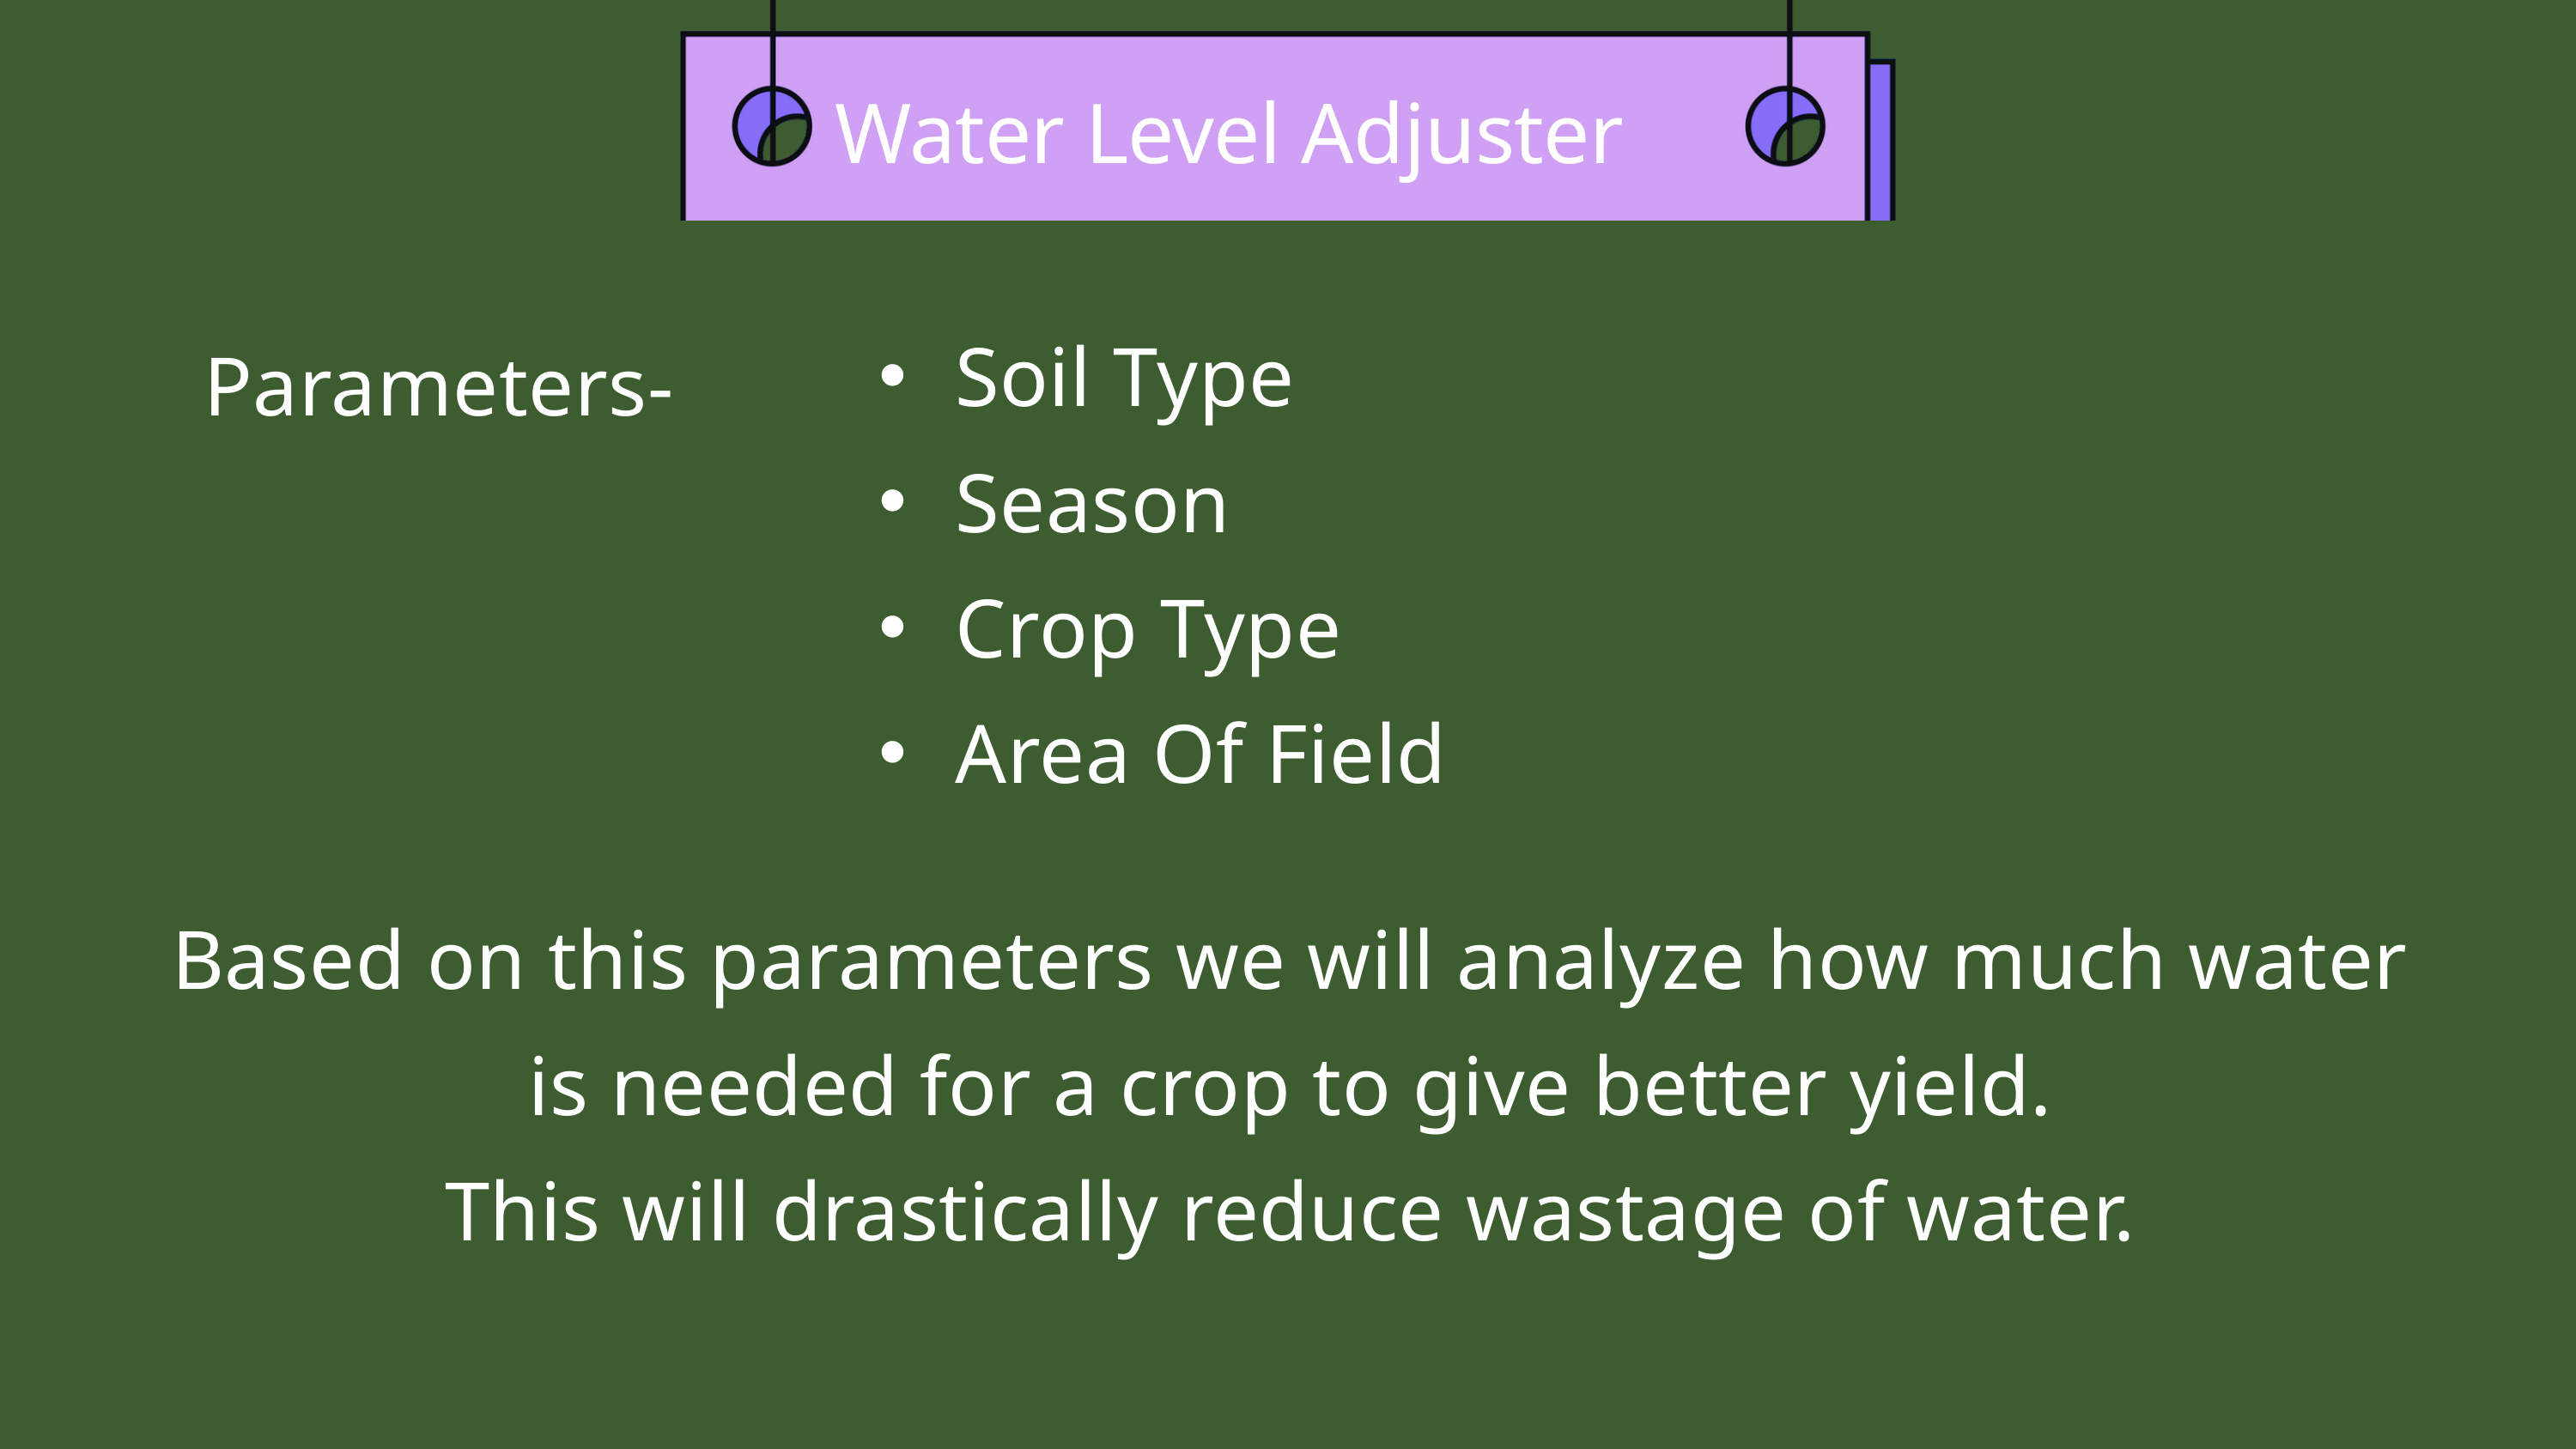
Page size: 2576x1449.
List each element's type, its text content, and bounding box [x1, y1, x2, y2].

text_box [680, 0, 1896, 221]
text_box Based on this parameters we will analyze how much water is needed for a crop to give better yield. This will drastically reduce wastage of water. [161, 880, 2422, 1258]
text_box Water Level Adjuster [835, 101, 1884, 180]
text_box Parameters- [161, 306, 717, 433]
text_box Soil Type Season Crop Type Area Of Field [803, 297, 2053, 800]
